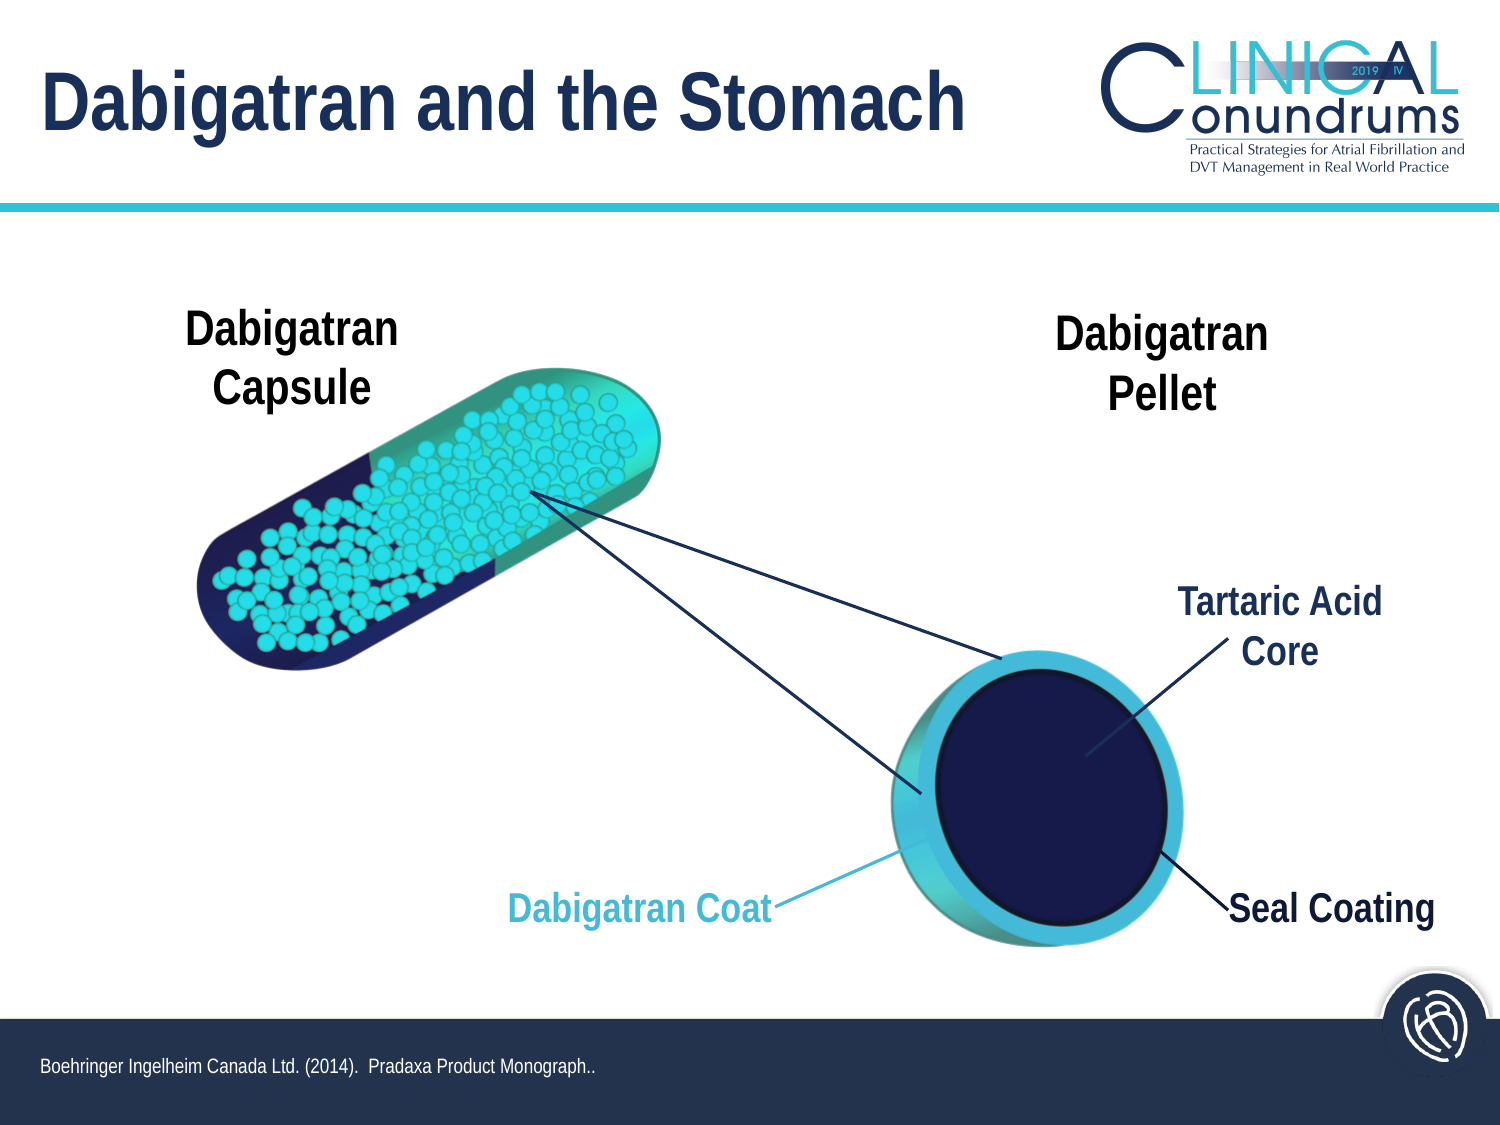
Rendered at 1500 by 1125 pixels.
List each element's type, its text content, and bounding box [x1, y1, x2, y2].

text_box Dabigatran Pellet [1039, 293, 1286, 428]
text_box Boehringer Ingelheim Canada Ltd. (2014). Pradaxa Product Monograph.. [25, 1044, 738, 1110]
text_box [0, 1018, 1500, 1125]
chart [645, 795, 922, 1026]
picture [144, 279, 707, 732]
chart [362, 774, 639, 1032]
picture [1097, 29, 1474, 178]
text_box Tartaric Acid Core [1160, 566, 1401, 682]
text_box Dabigatran and the Stomach [26, 39, 1092, 155]
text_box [1156, 847, 1229, 911]
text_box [530, 665, 922, 795]
picture [1374, 965, 1493, 1084]
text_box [530, 491, 1003, 660]
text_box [774, 832, 941, 908]
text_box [1085, 638, 1229, 757]
text_box Seal Coating [1281, 873, 1500, 939]
picture [922, 606, 1276, 1000]
